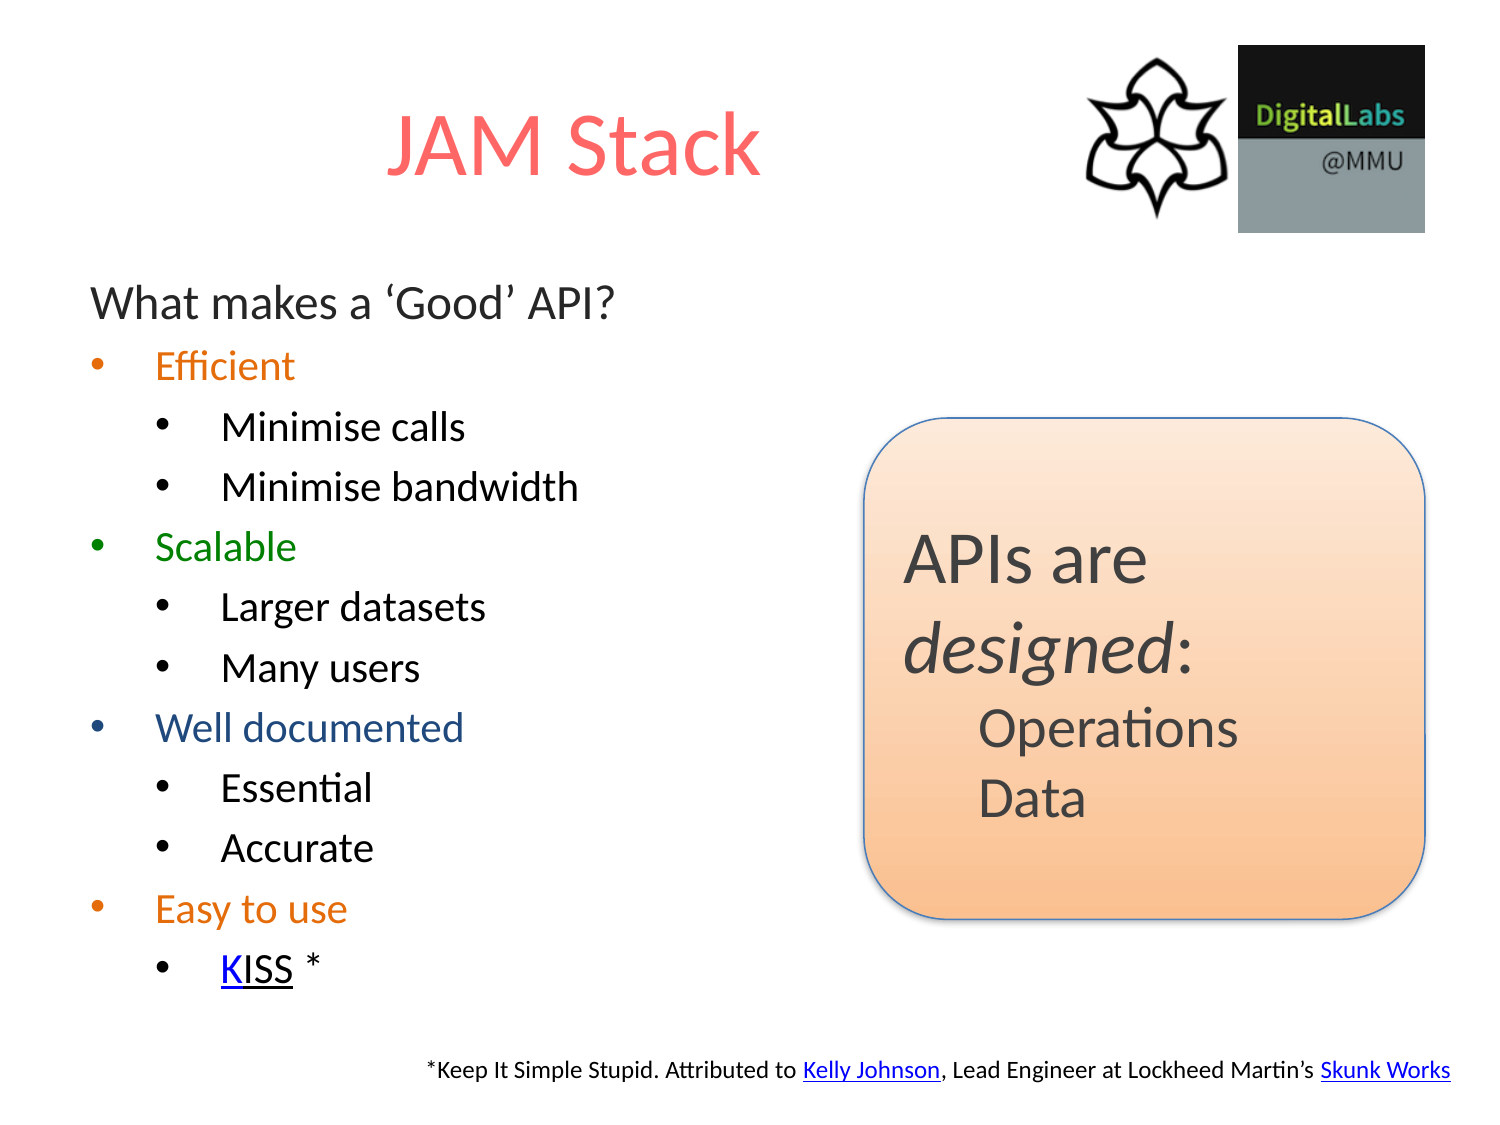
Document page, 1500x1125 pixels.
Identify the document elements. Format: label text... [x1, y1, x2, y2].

title JAM Stack [75, 45, 1075, 233]
list What makes a ‘Good’ API? Efficient Minimise calls Minimise bandwidth Scalable Larger datasets Many users Well documented Essential Accurate Easy to use KISS * [75, 262, 1425, 1005]
text_box *Keep It Simple Stupid. Attributed to Kelly Johnson, Lead Engineer at Lockheed Martin’s Skunk Works [21, 1046, 1466, 1092]
text_box APIs are designed: Operations Data [863, 417, 1426, 921]
picture [1075, 45, 1425, 233]
